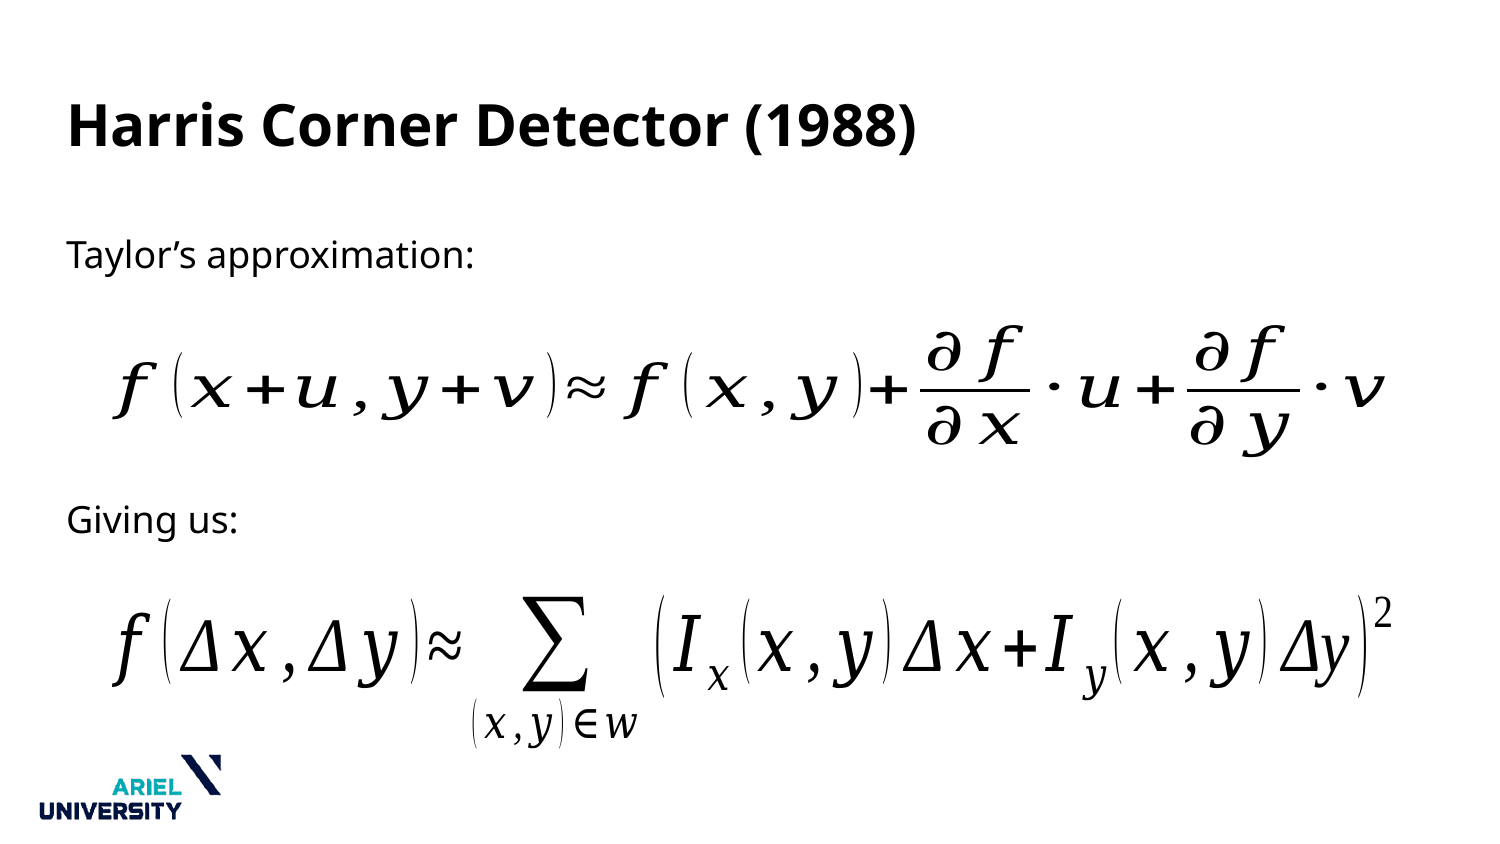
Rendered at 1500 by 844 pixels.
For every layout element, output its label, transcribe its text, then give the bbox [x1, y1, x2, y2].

title Harris Corner Detector (1988) [51, 72, 1449, 167]
list Taylor’s approximation: [51, 209, 1449, 304]
picture [14, 743, 246, 830]
list Giving us: [51, 474, 1449, 569]
